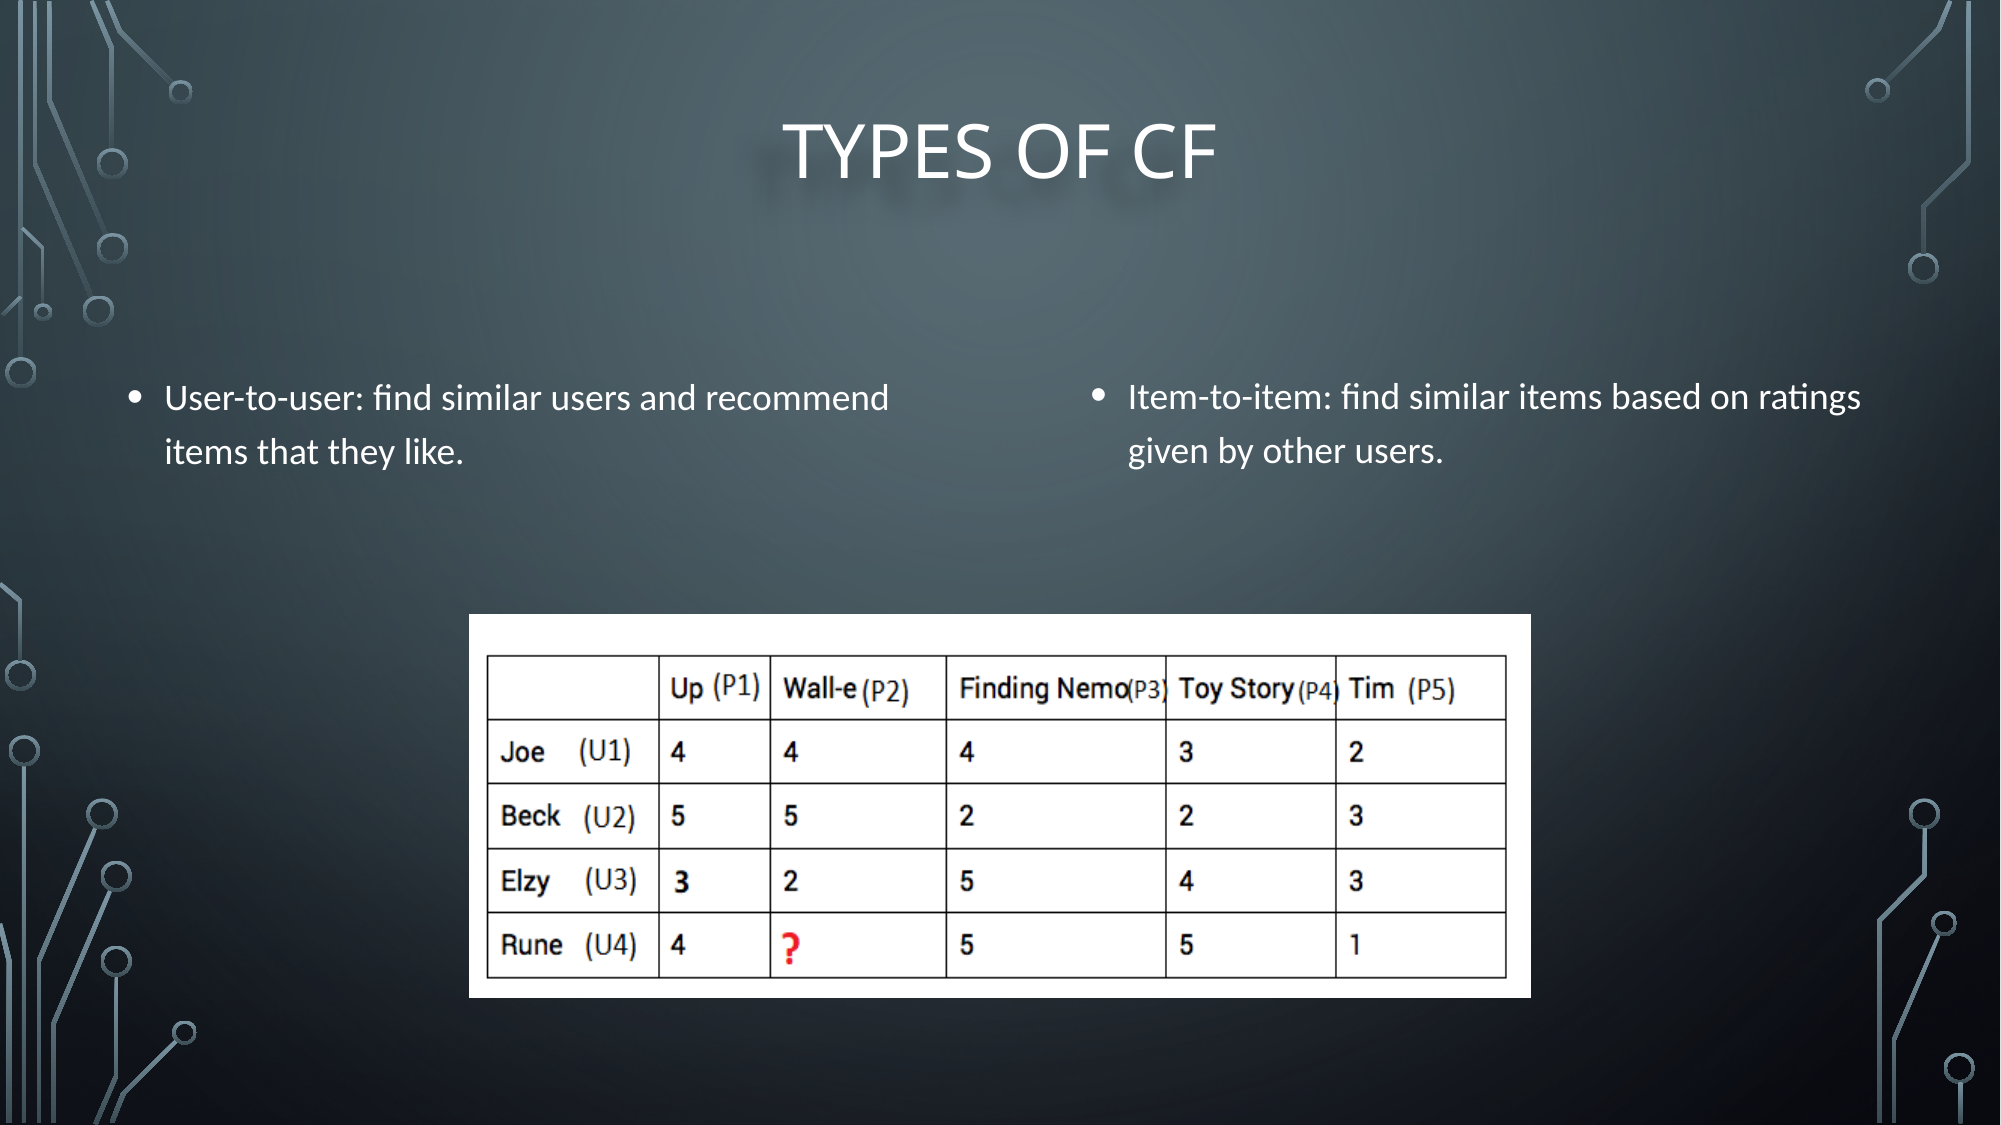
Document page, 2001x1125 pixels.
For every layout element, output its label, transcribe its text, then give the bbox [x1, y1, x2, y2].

list User-to-user: find similar users and recommend items that they like. [111, 276, 925, 564]
picture [469, 614, 1531, 998]
text_box Item-to-item: find similar items based on ratings given by other users. [1075, 274, 1889, 563]
text_box Types of cf [187, 33, 1813, 276]
